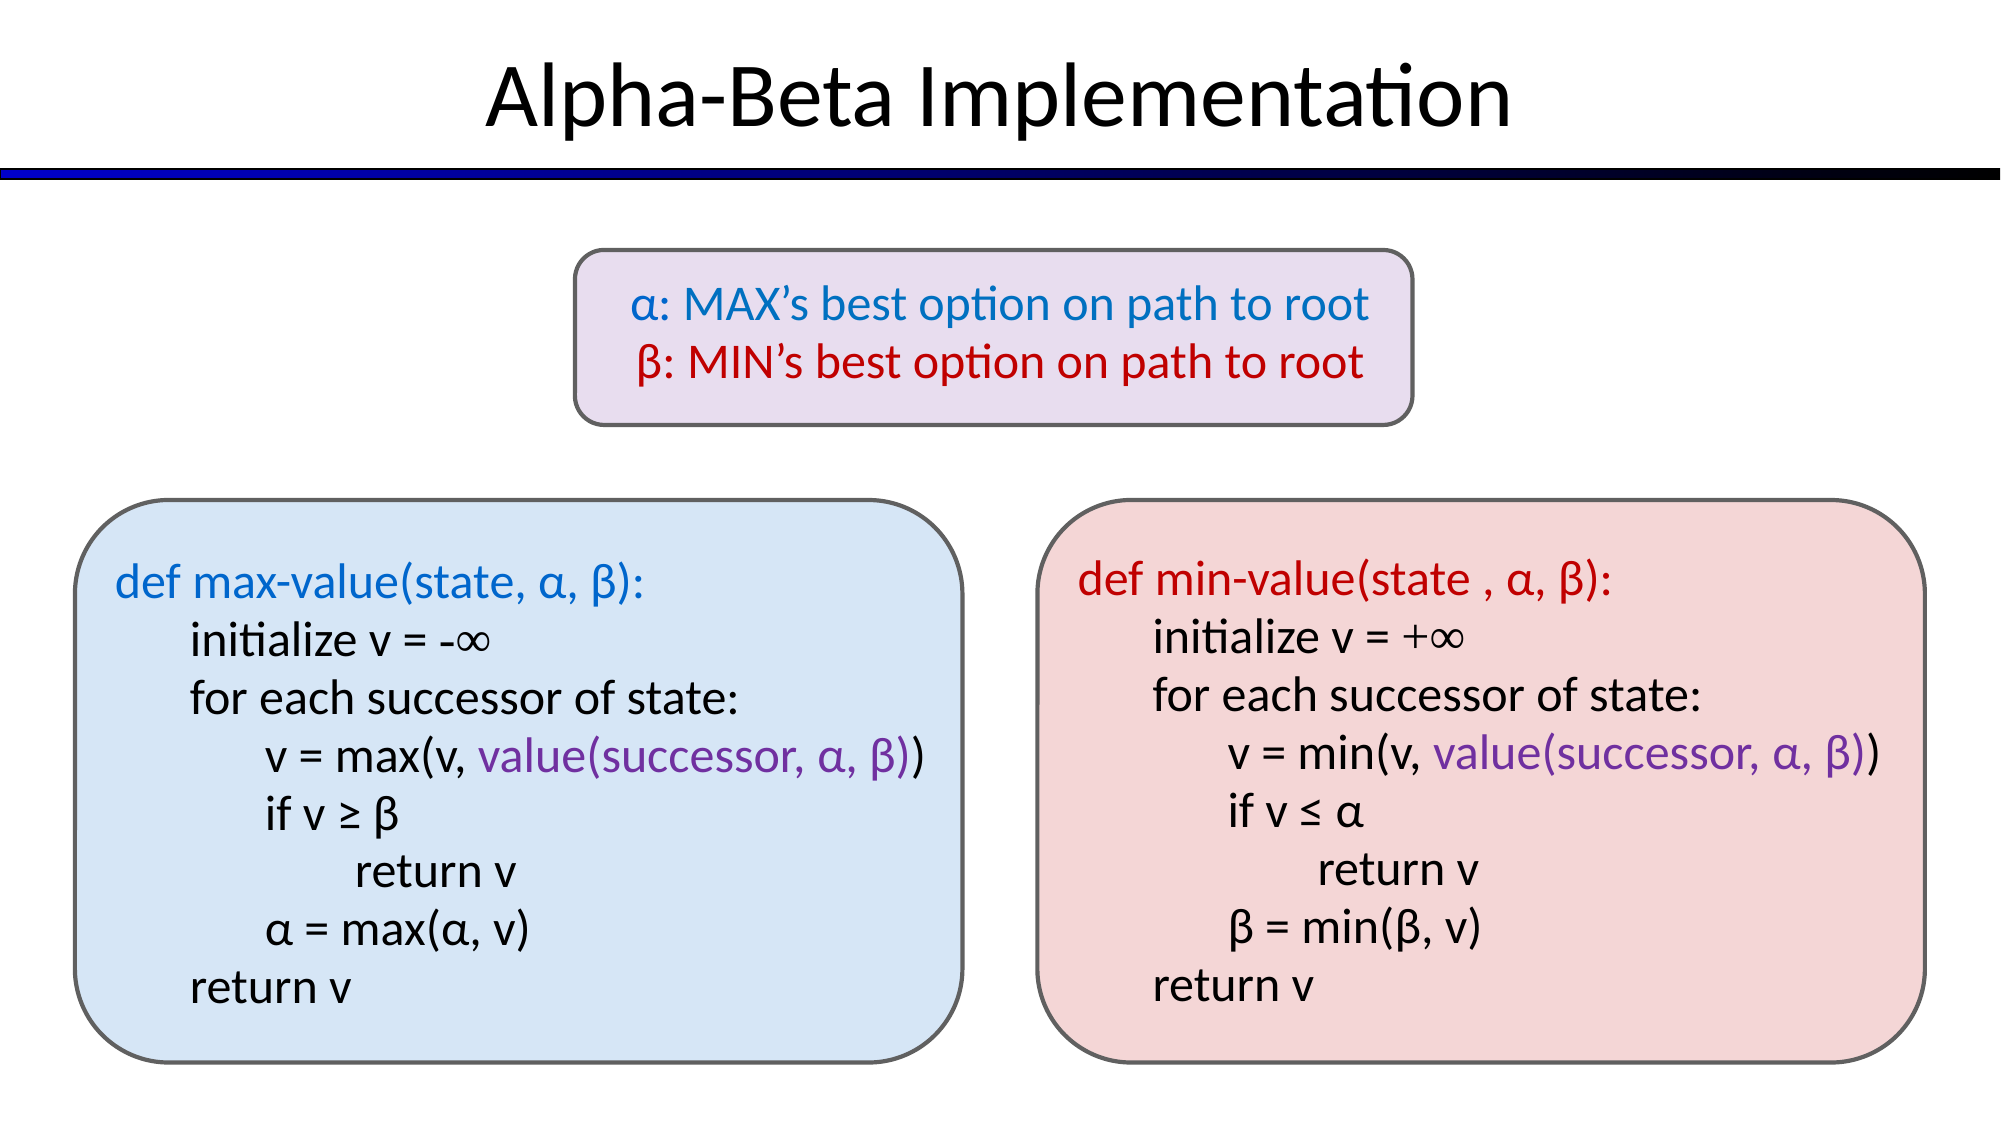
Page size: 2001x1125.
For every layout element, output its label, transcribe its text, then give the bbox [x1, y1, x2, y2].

title Alpha-Beta Implementation [0, 0, 2000, 184]
text_box def min-value(state , α, β): initialize v = +∞ for each successor of state: v = min(v, value(successor, α, β)) if v ≤ α return v β = min(β, v) return v [1062, 549, 1938, 925]
text_box def max-value(state, α, β): initialize v = -∞ for each successor of state: v = max(v, value(successor, α, β)) if v ≥ β return v α = max(α, v) return v [99, 513, 988, 863]
text_box [1035, 513, 1927, 1065]
text_box [573, 247, 1415, 274]
list α: MAX’s best option on path to root β: MIN’s best option on path to root [0, 274, 1926, 513]
text_box [72, 527, 965, 1065]
